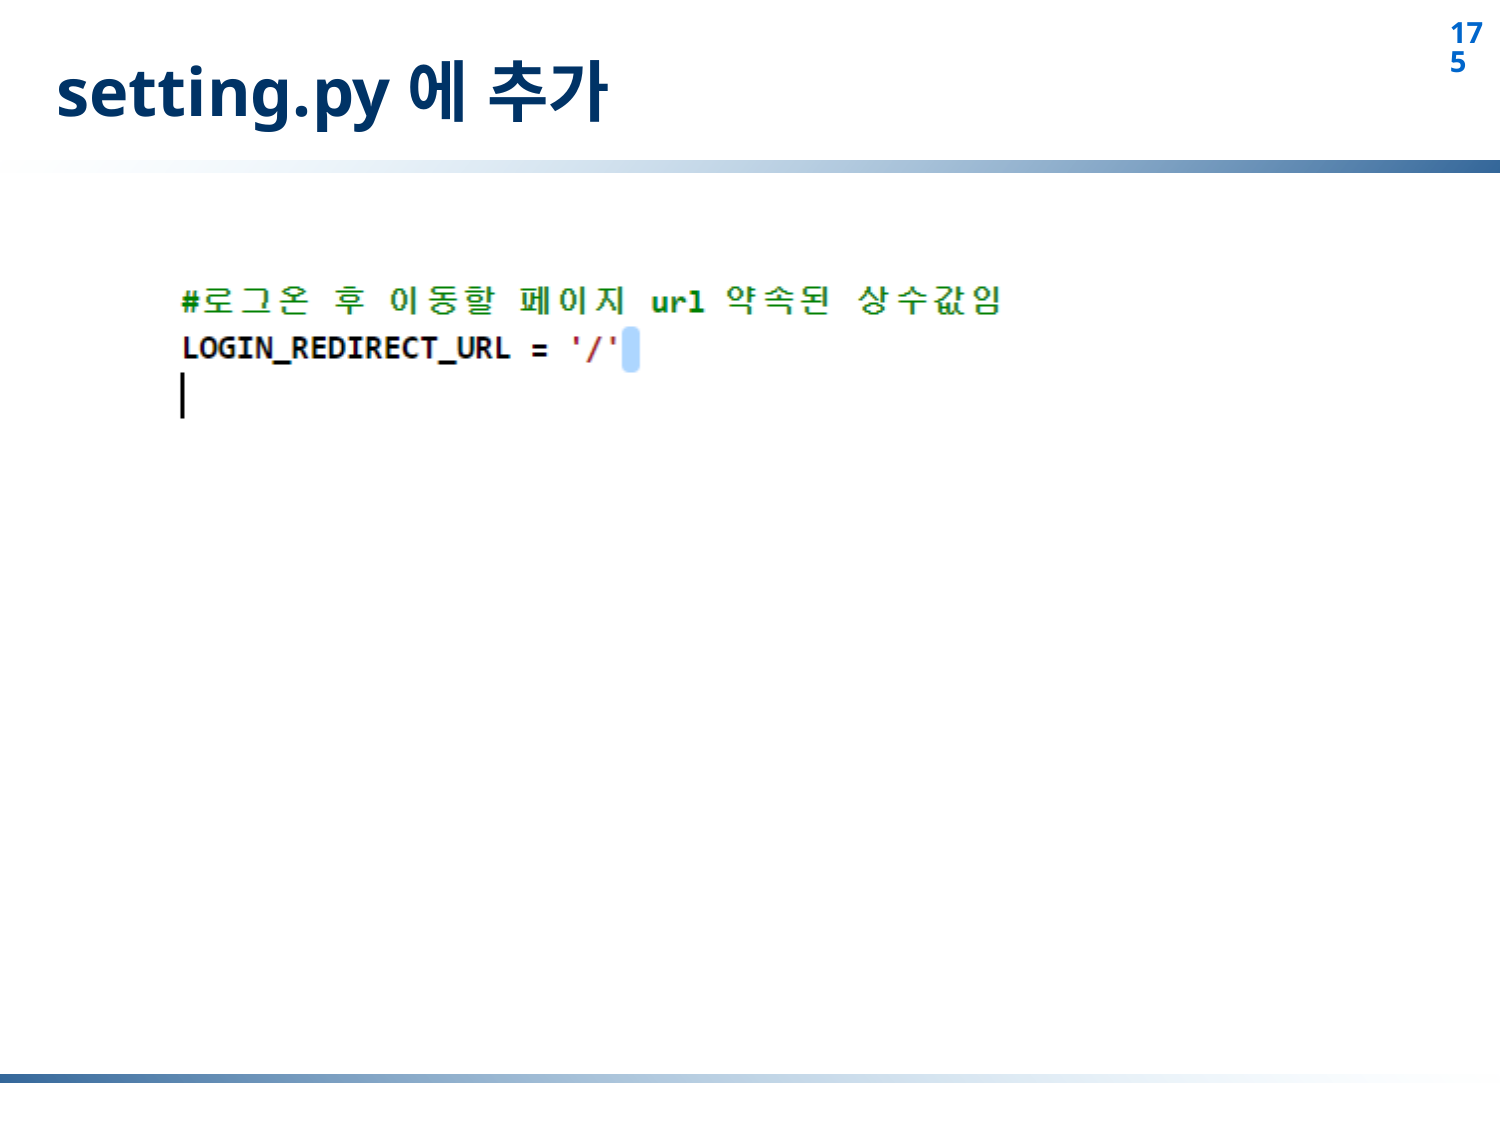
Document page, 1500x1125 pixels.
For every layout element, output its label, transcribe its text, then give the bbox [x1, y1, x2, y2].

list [170, 243, 1057, 445]
title setting.py에 추가 [41, 19, 1424, 161]
